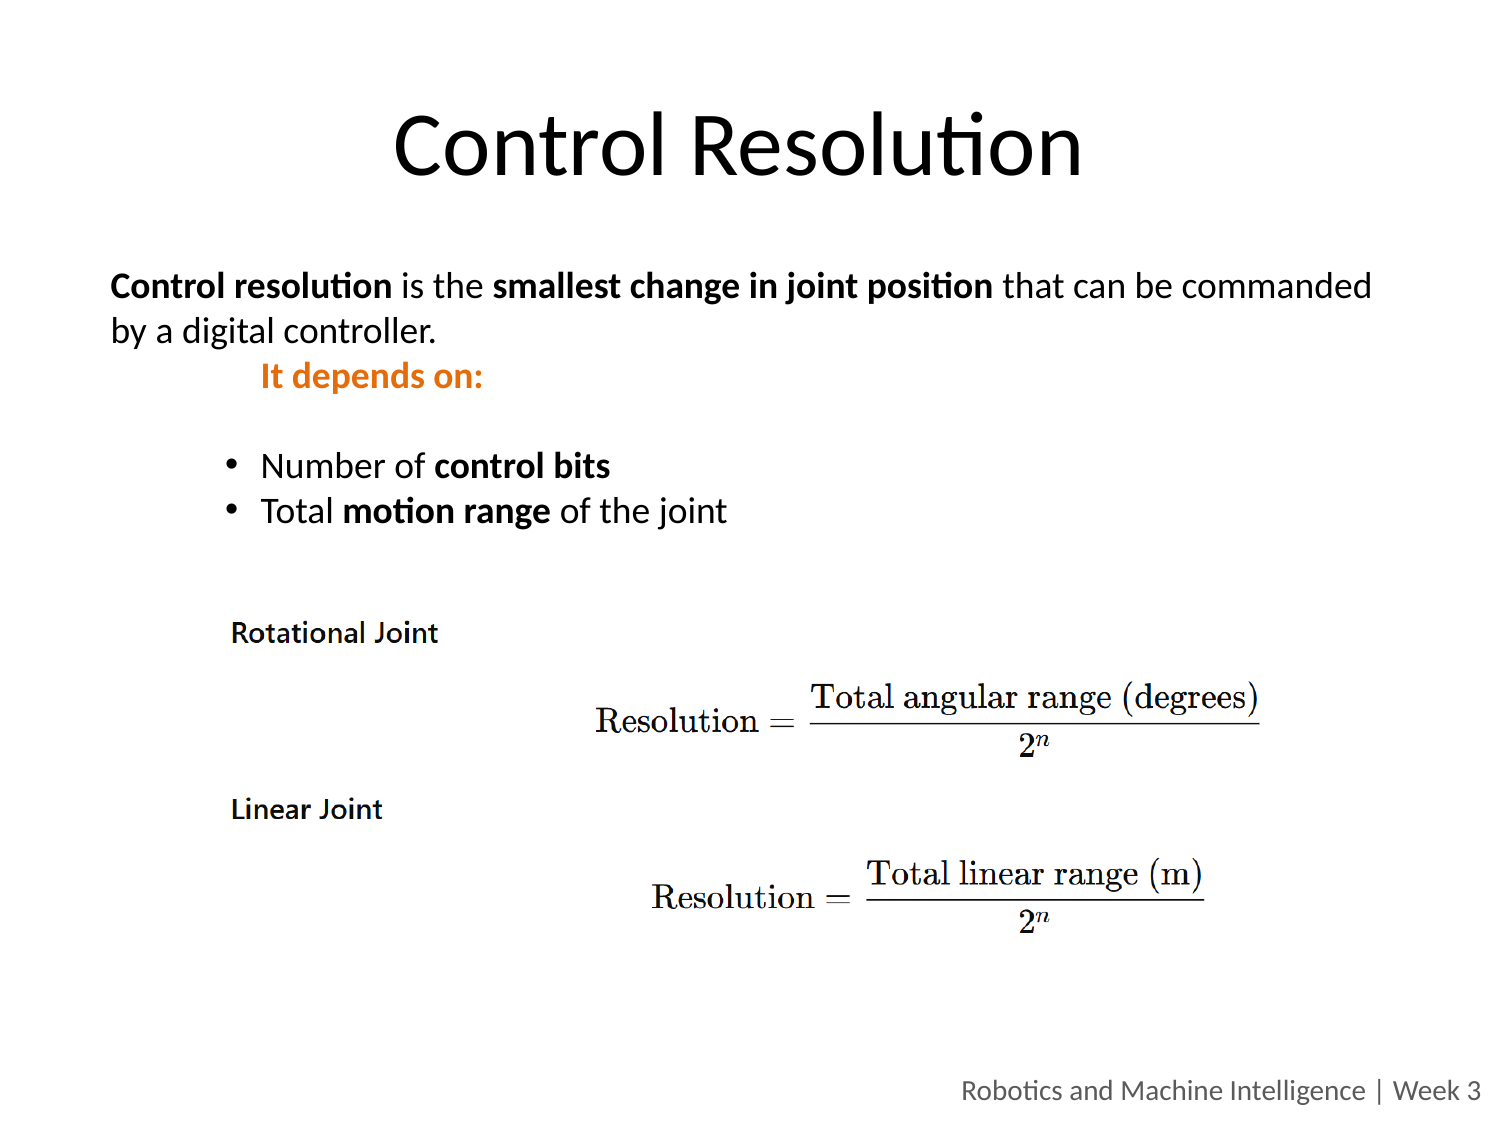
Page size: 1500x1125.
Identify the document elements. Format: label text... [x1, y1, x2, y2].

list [204, 583, 1296, 964]
text_box Control resolution is the smallest change in joint position that can be commanded by a digital controller. It depends on: Number of control bits Total motion range of the joint [95, 253, 1405, 539]
title Control Resolution [75, 45, 1425, 233]
text_box Robotics and Machine Intelligence | Week 3 [946, 1064, 1497, 1115]
